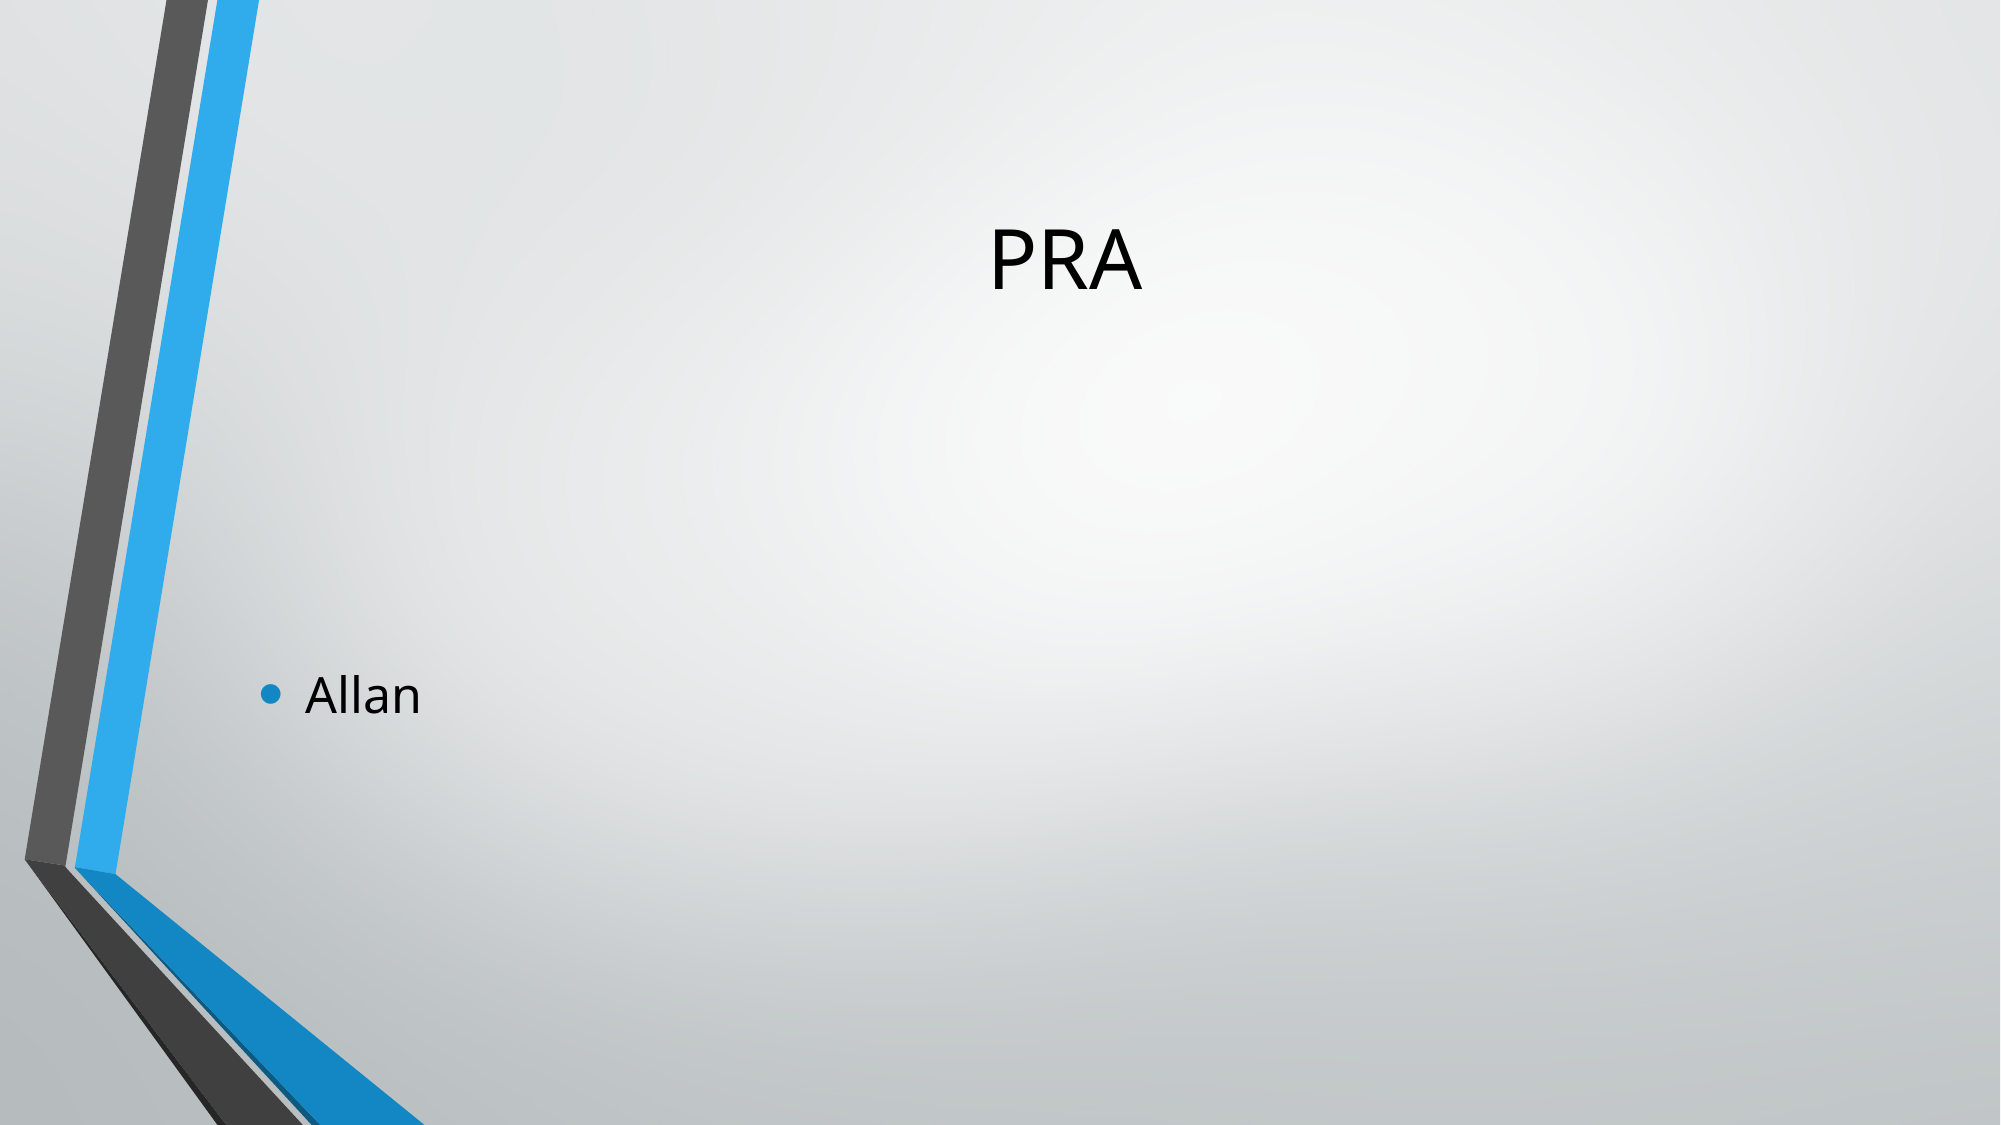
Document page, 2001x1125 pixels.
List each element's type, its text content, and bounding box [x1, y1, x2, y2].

title PRA [243, 112, 1887, 400]
list Allan [243, 437, 1887, 950]
